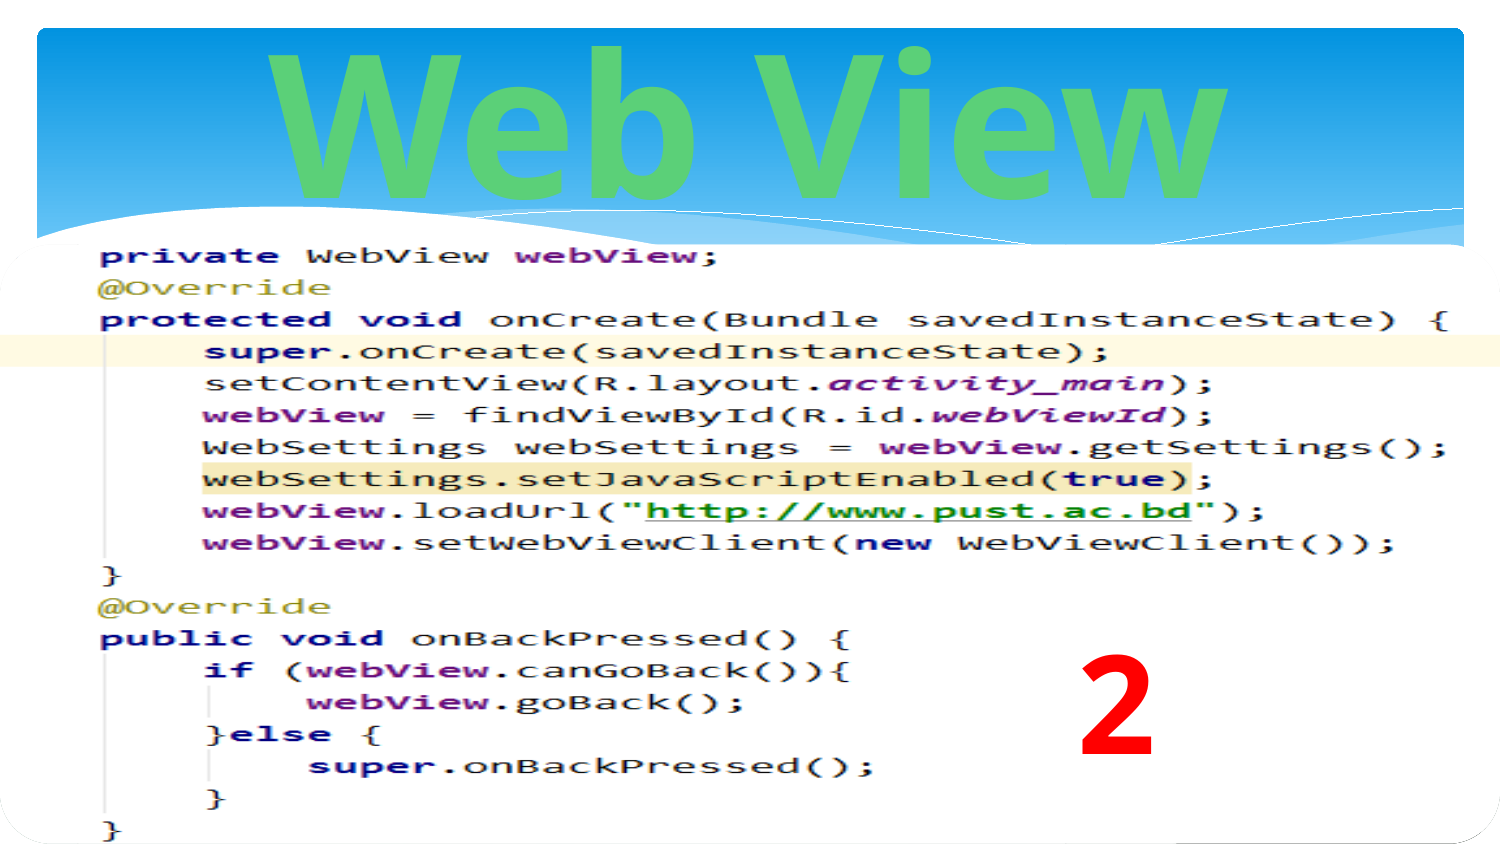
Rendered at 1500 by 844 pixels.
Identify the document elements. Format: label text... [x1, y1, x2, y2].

title Web View [75, 41, 1425, 196]
picture [0, 244, 1500, 844]
